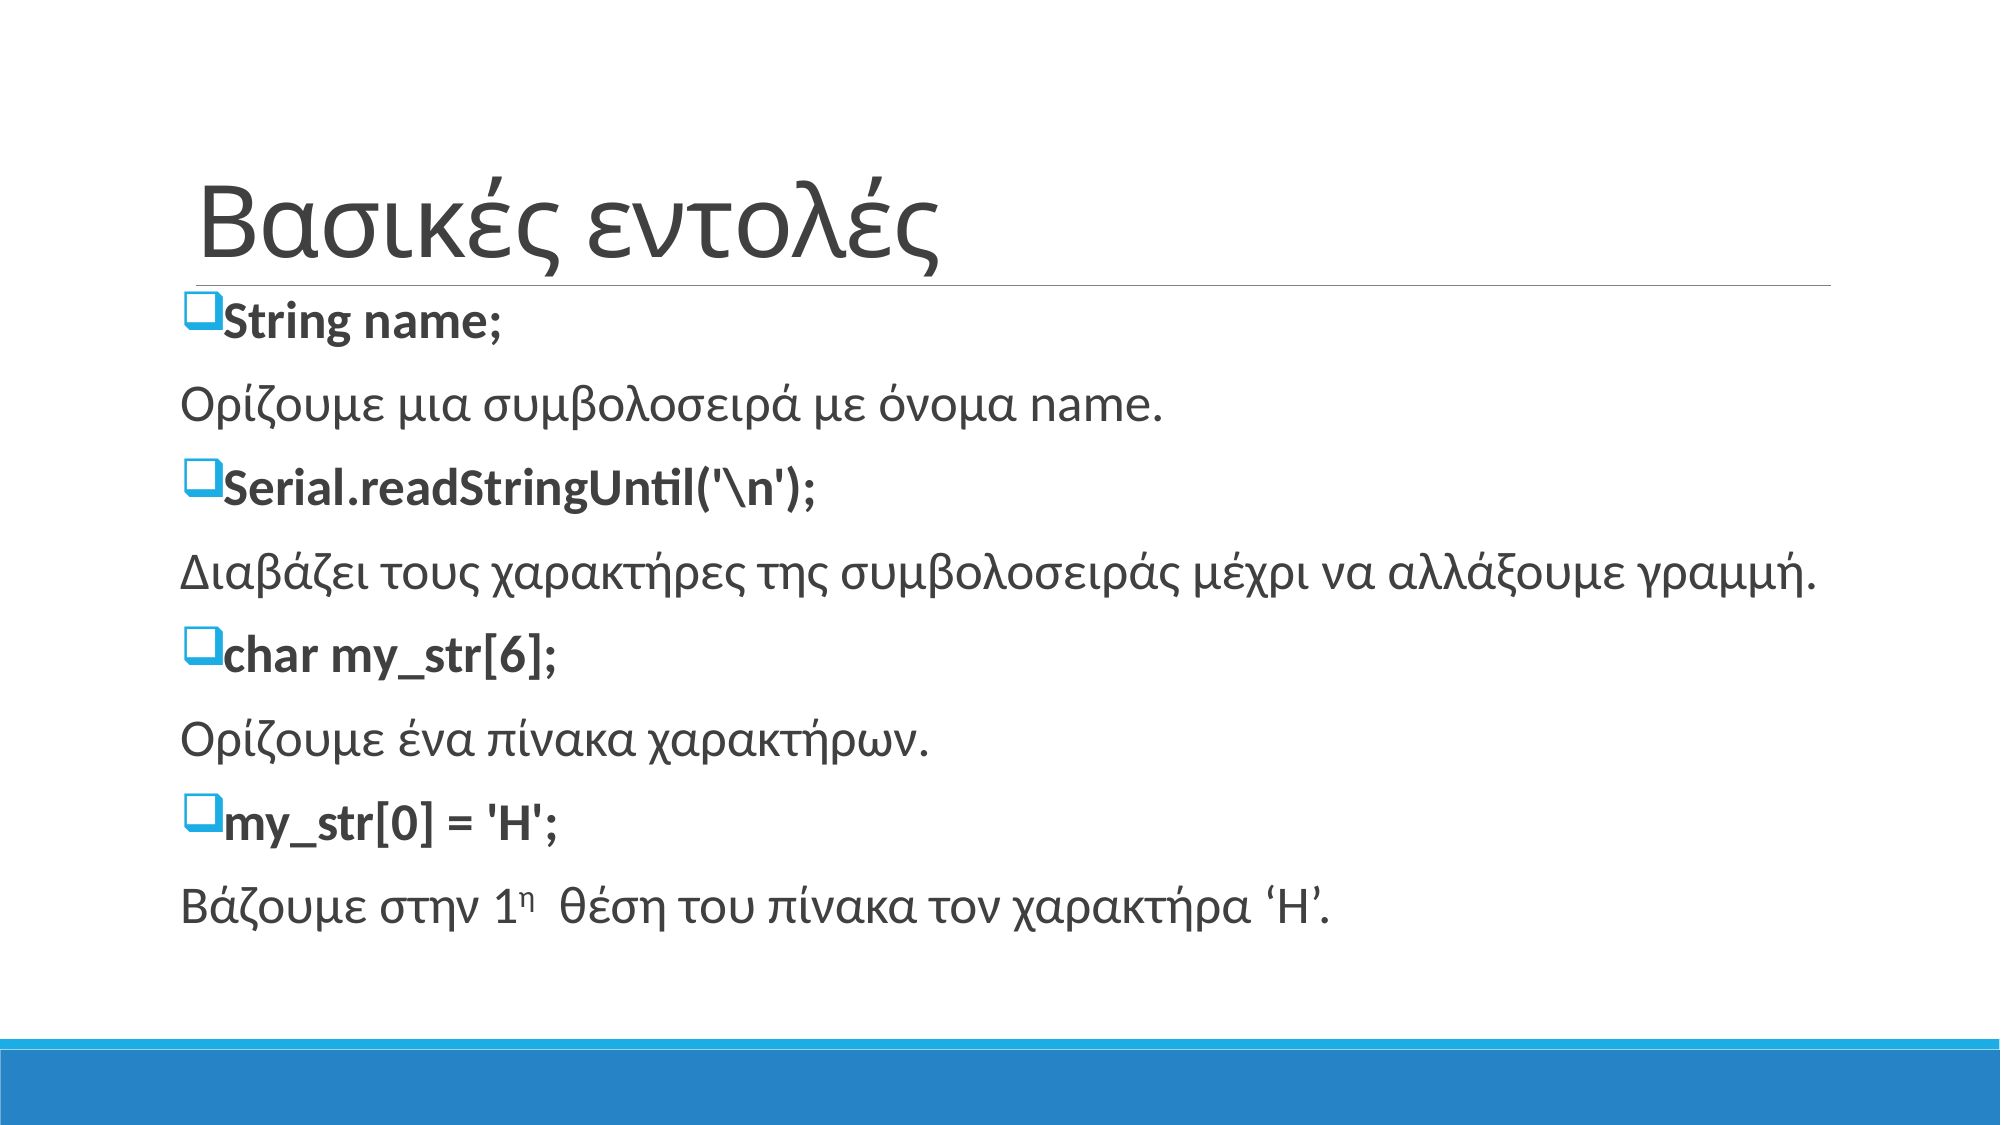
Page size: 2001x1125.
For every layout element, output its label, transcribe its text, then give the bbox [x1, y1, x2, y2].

list String name; Ορίζουμε μια συμβολοσειρά με όνομα name. Serial.readStringUntil('\n'); Διαβάζει τους χαρακτήρες της συμβολοσειράς μέχρι να αλλάξουμε γραμμή. char my_str[6]; Ορίζουμε ένα πίνακα χαρακτήρων. my_str[0] = 'H'; Βάζουμε στην 1η θέση του πίνακα τον χαρακτήρα ‘H’. [180, 285, 1830, 1003]
title Βασικές εντολές [180, 47, 1830, 285]
